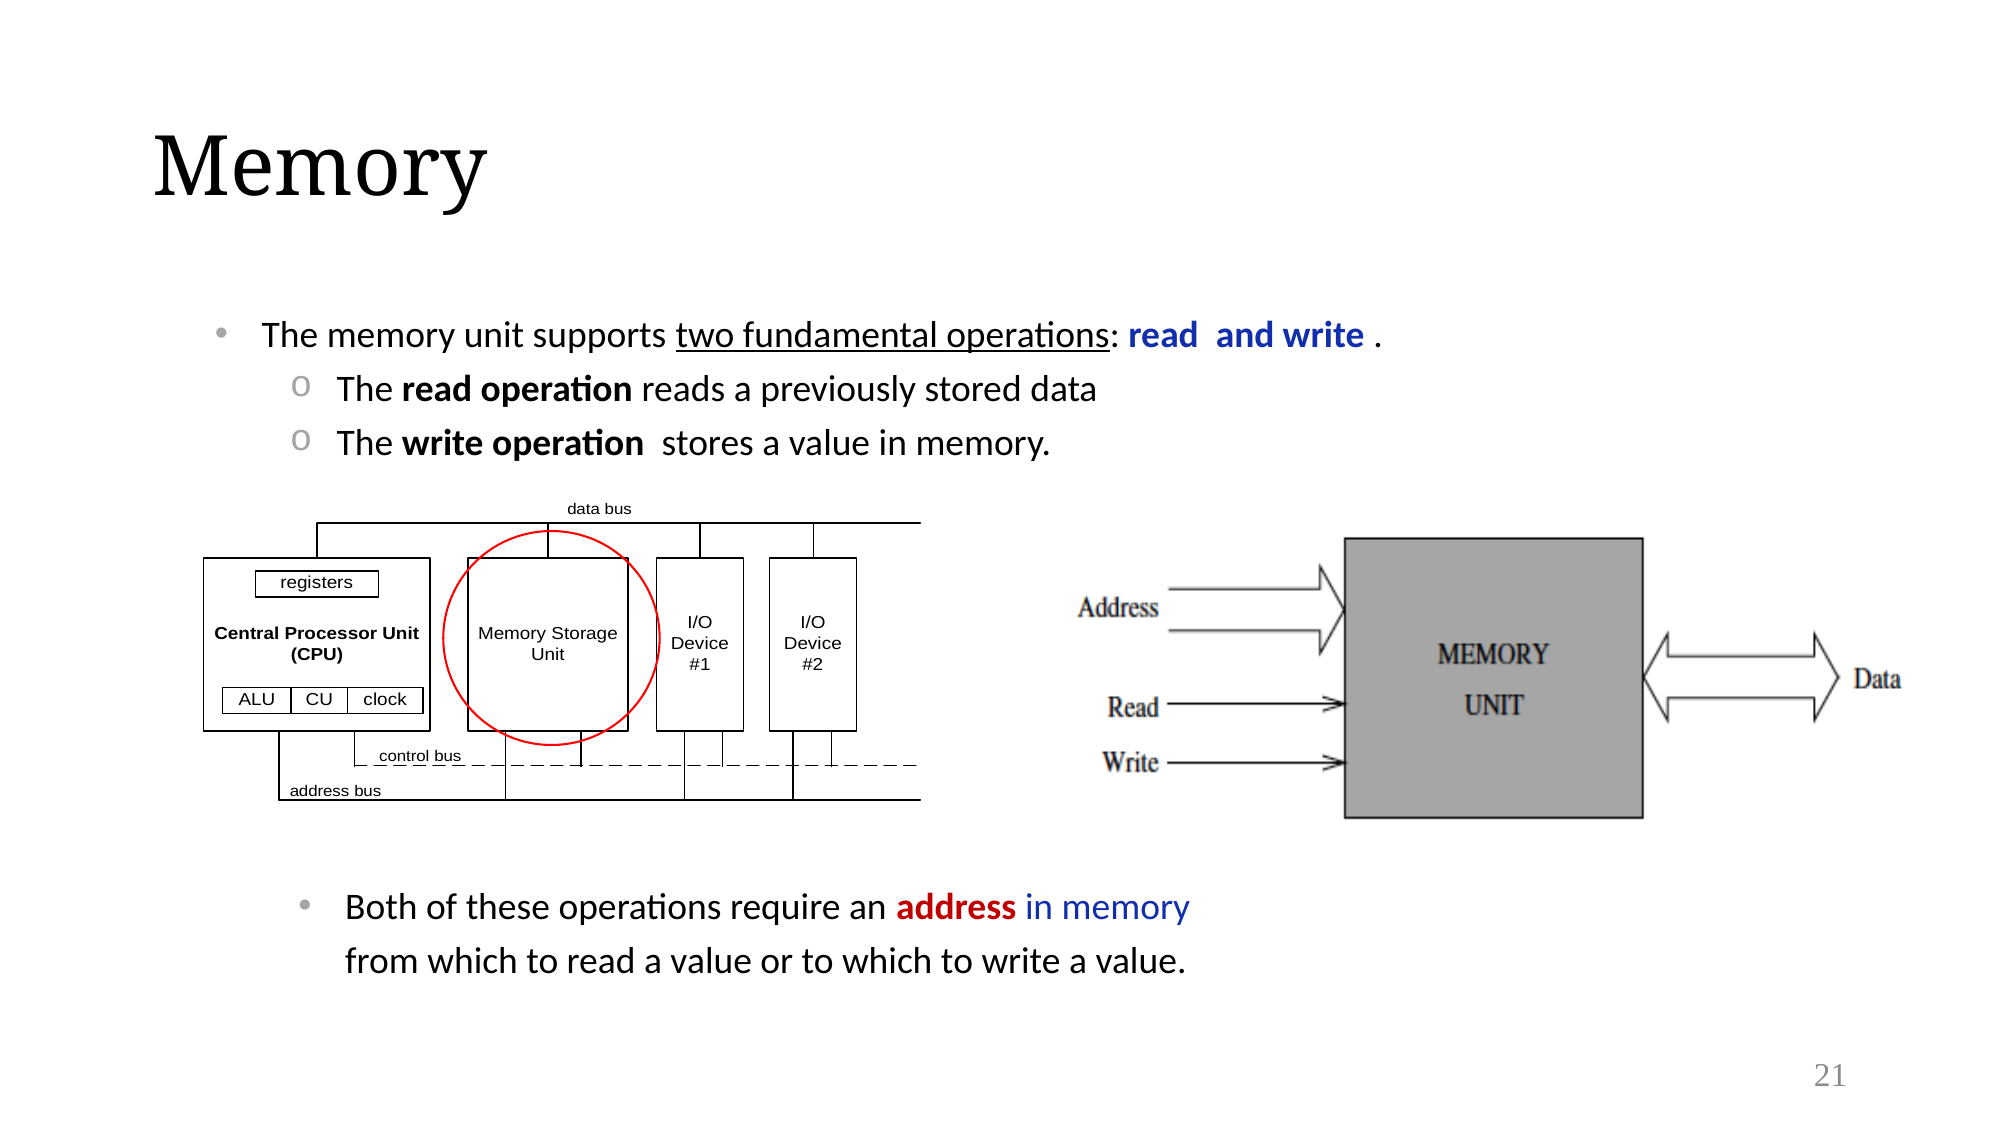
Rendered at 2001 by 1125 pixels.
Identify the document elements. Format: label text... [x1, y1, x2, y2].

text_box Both of these operations require an address in memory from which to read a value or to which to write a value. [283, 865, 1284, 989]
picture [1052, 489, 1951, 852]
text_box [199, 496, 926, 804]
slide_number 21 [1412, 1042, 1863, 1103]
text_box The memory unit supports two fundamental operations: read and write . The read operation reads a previously stored data The write operation stores a value in memory. [200, 293, 1695, 515]
title Memory [137, 59, 1863, 278]
